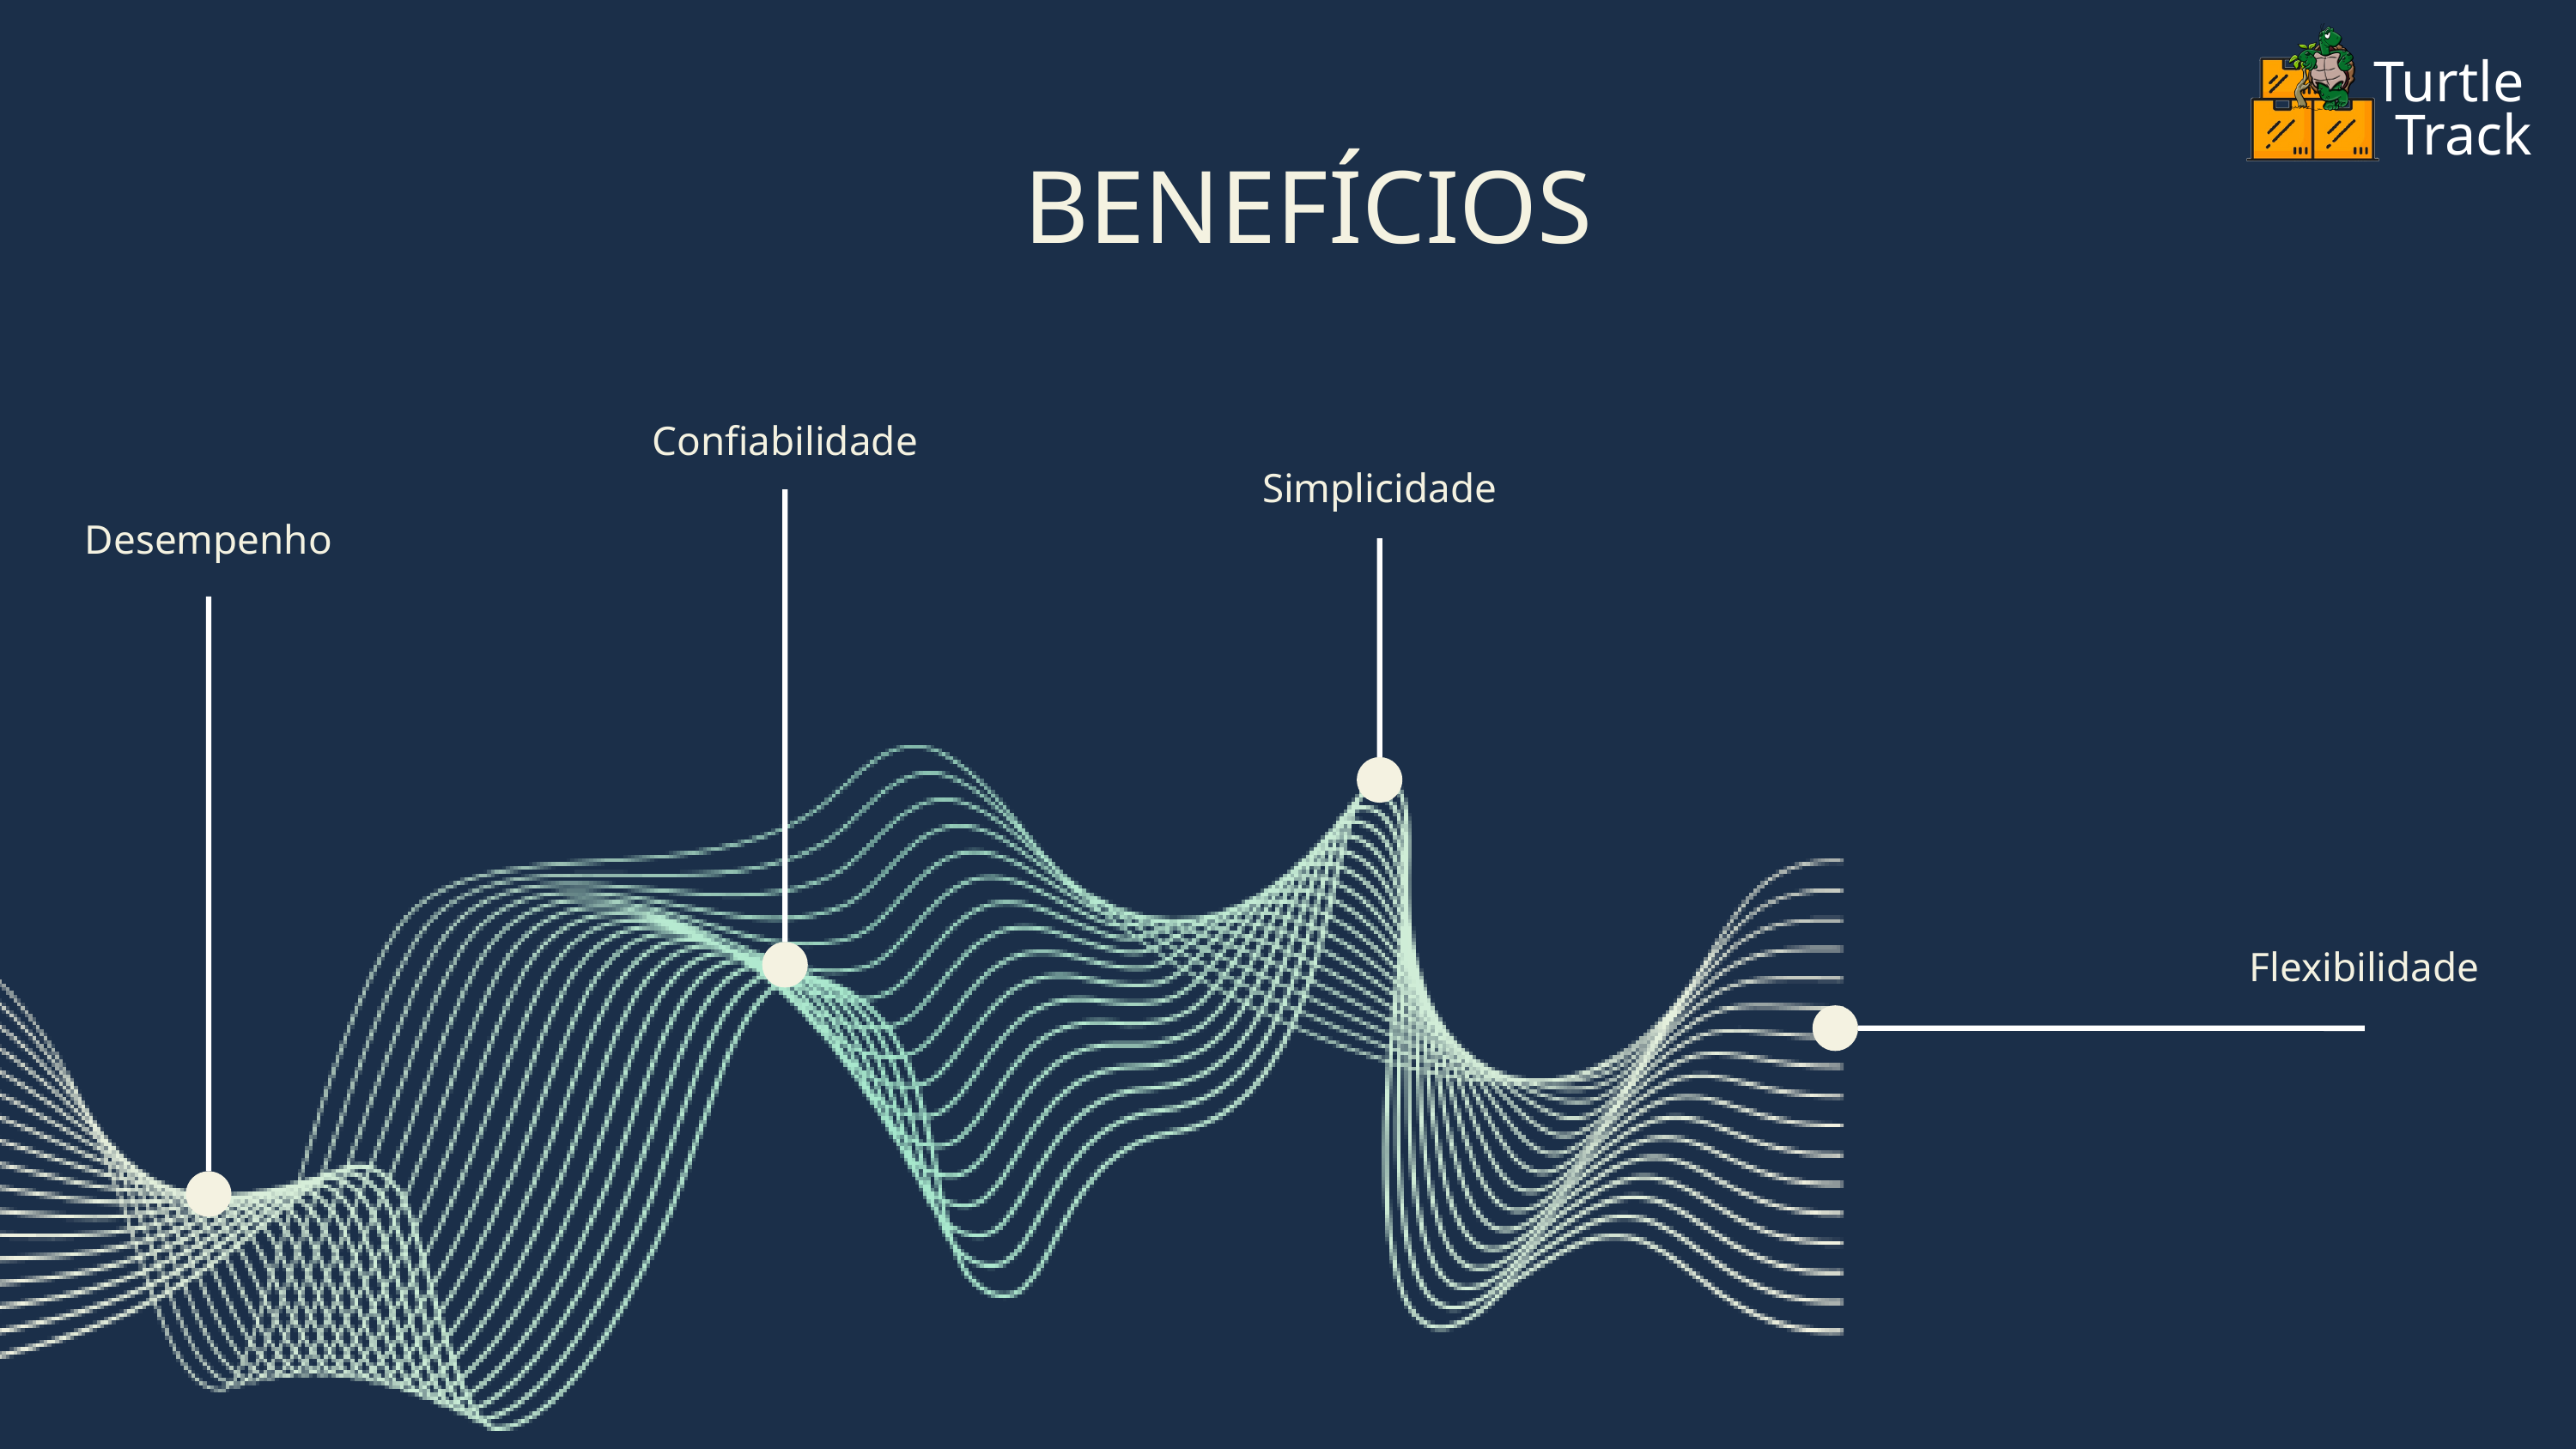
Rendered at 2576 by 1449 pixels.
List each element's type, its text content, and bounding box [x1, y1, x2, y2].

text_box Simplicidade [1206, 458, 1554, 511]
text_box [1356, 756, 1403, 803]
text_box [185, 1171, 232, 1217]
text_box Desempenho [20, 511, 398, 562]
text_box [1812, 1004, 1859, 1052]
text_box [762, 941, 809, 988]
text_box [2239, 22, 2554, 168]
text_box BENEFÍCIOS [971, 143, 1645, 264]
text_box [0, 745, 1844, 1431]
text_box Confiabilidade [635, 412, 935, 464]
text_box Flexibilidade [2213, 937, 2517, 990]
